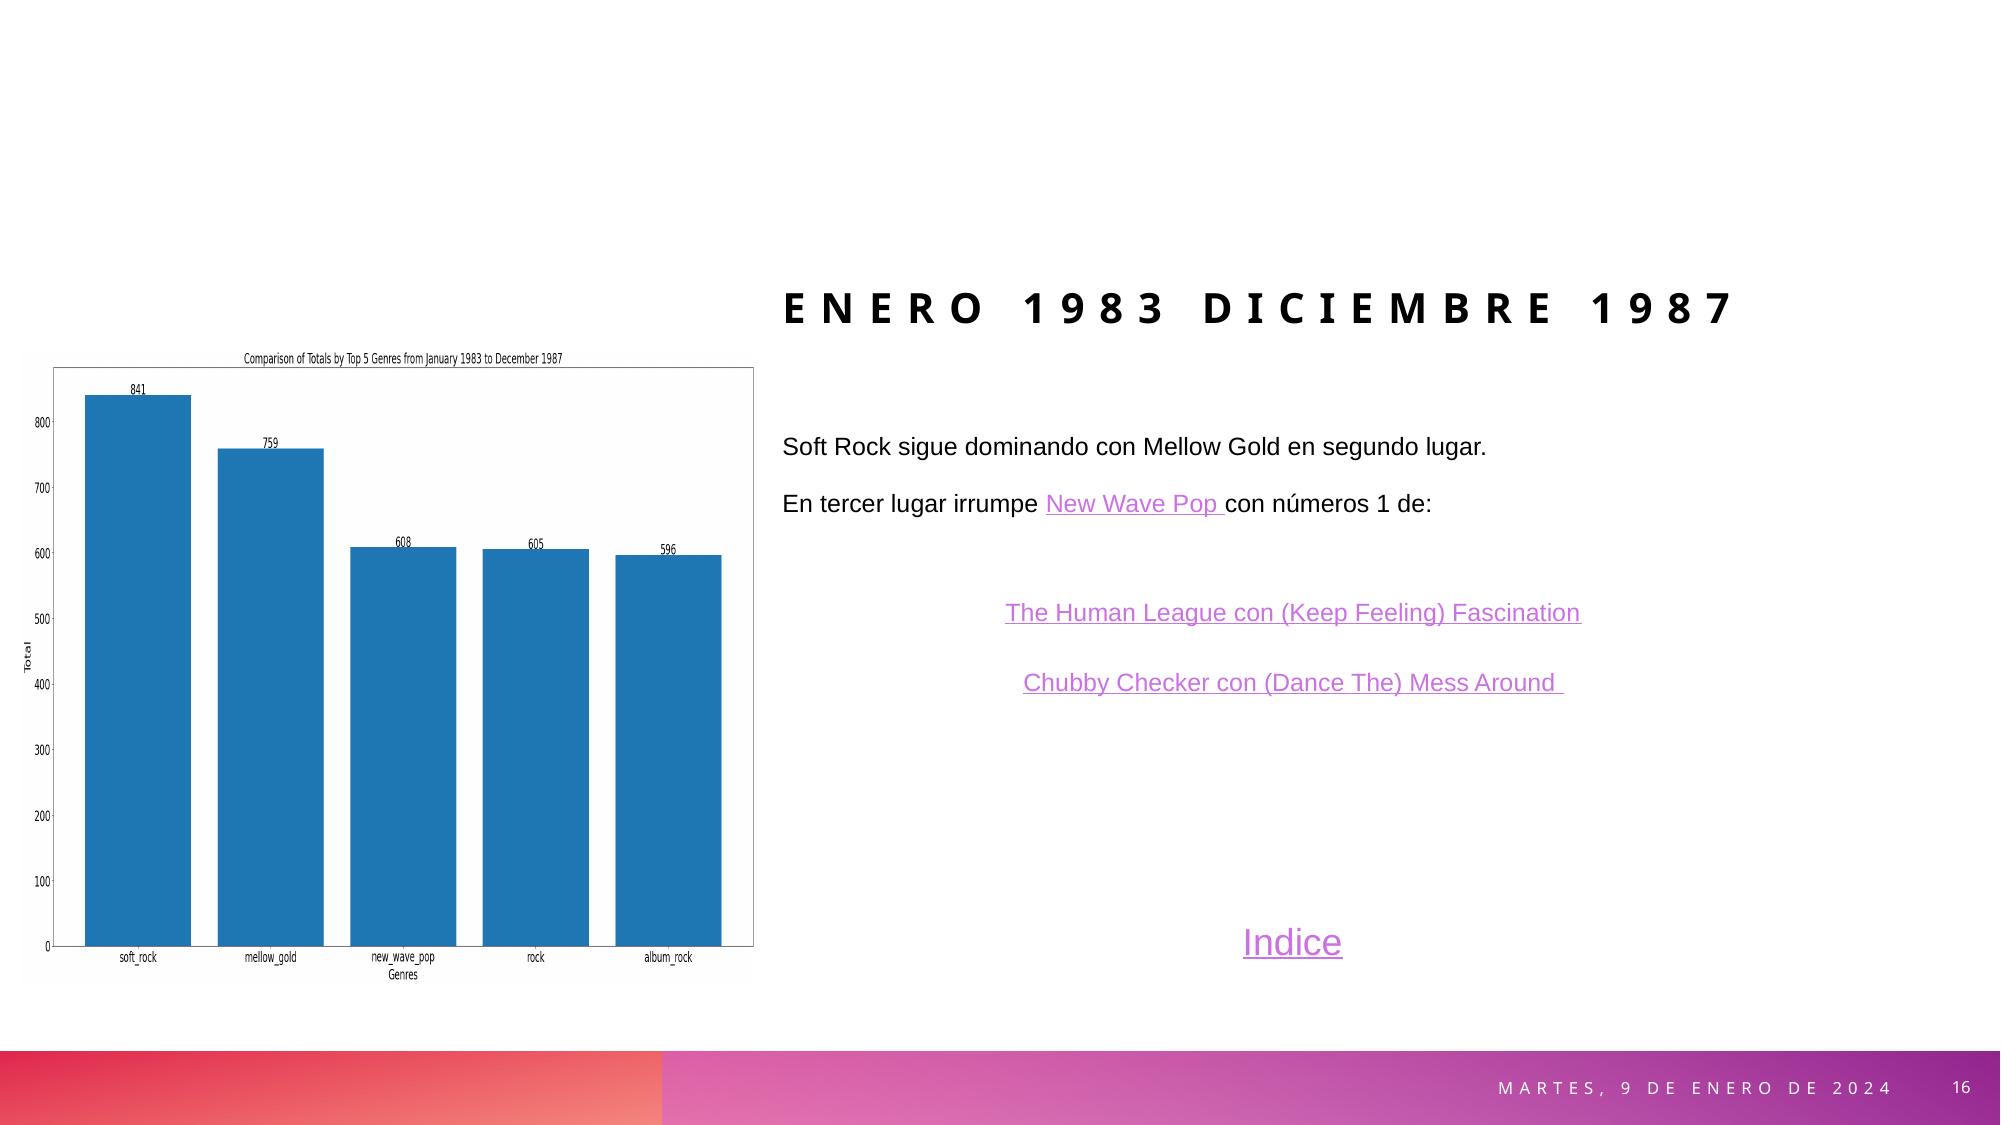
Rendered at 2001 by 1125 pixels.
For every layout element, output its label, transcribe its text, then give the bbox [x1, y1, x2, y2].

slide_number 16 [1913, 1051, 1986, 1125]
title Enero 1983 Diciembre 1987 [782, 75, 1805, 333]
picture [20, 347, 756, 987]
slide_number Martes, 9 de Enero de 2024 [1297, 1051, 1905, 1125]
text_box Indice [1227, 910, 1359, 971]
list Soft Rock sigue dominando con Mellow Gold en segundo lugar. En tercer lugar irrumpe New Wave Pop con números 1 de: The Human League con (Keep Feeling) Fascination Chubby Checker con (Dance The) Mess Around [782, 388, 1805, 945]
